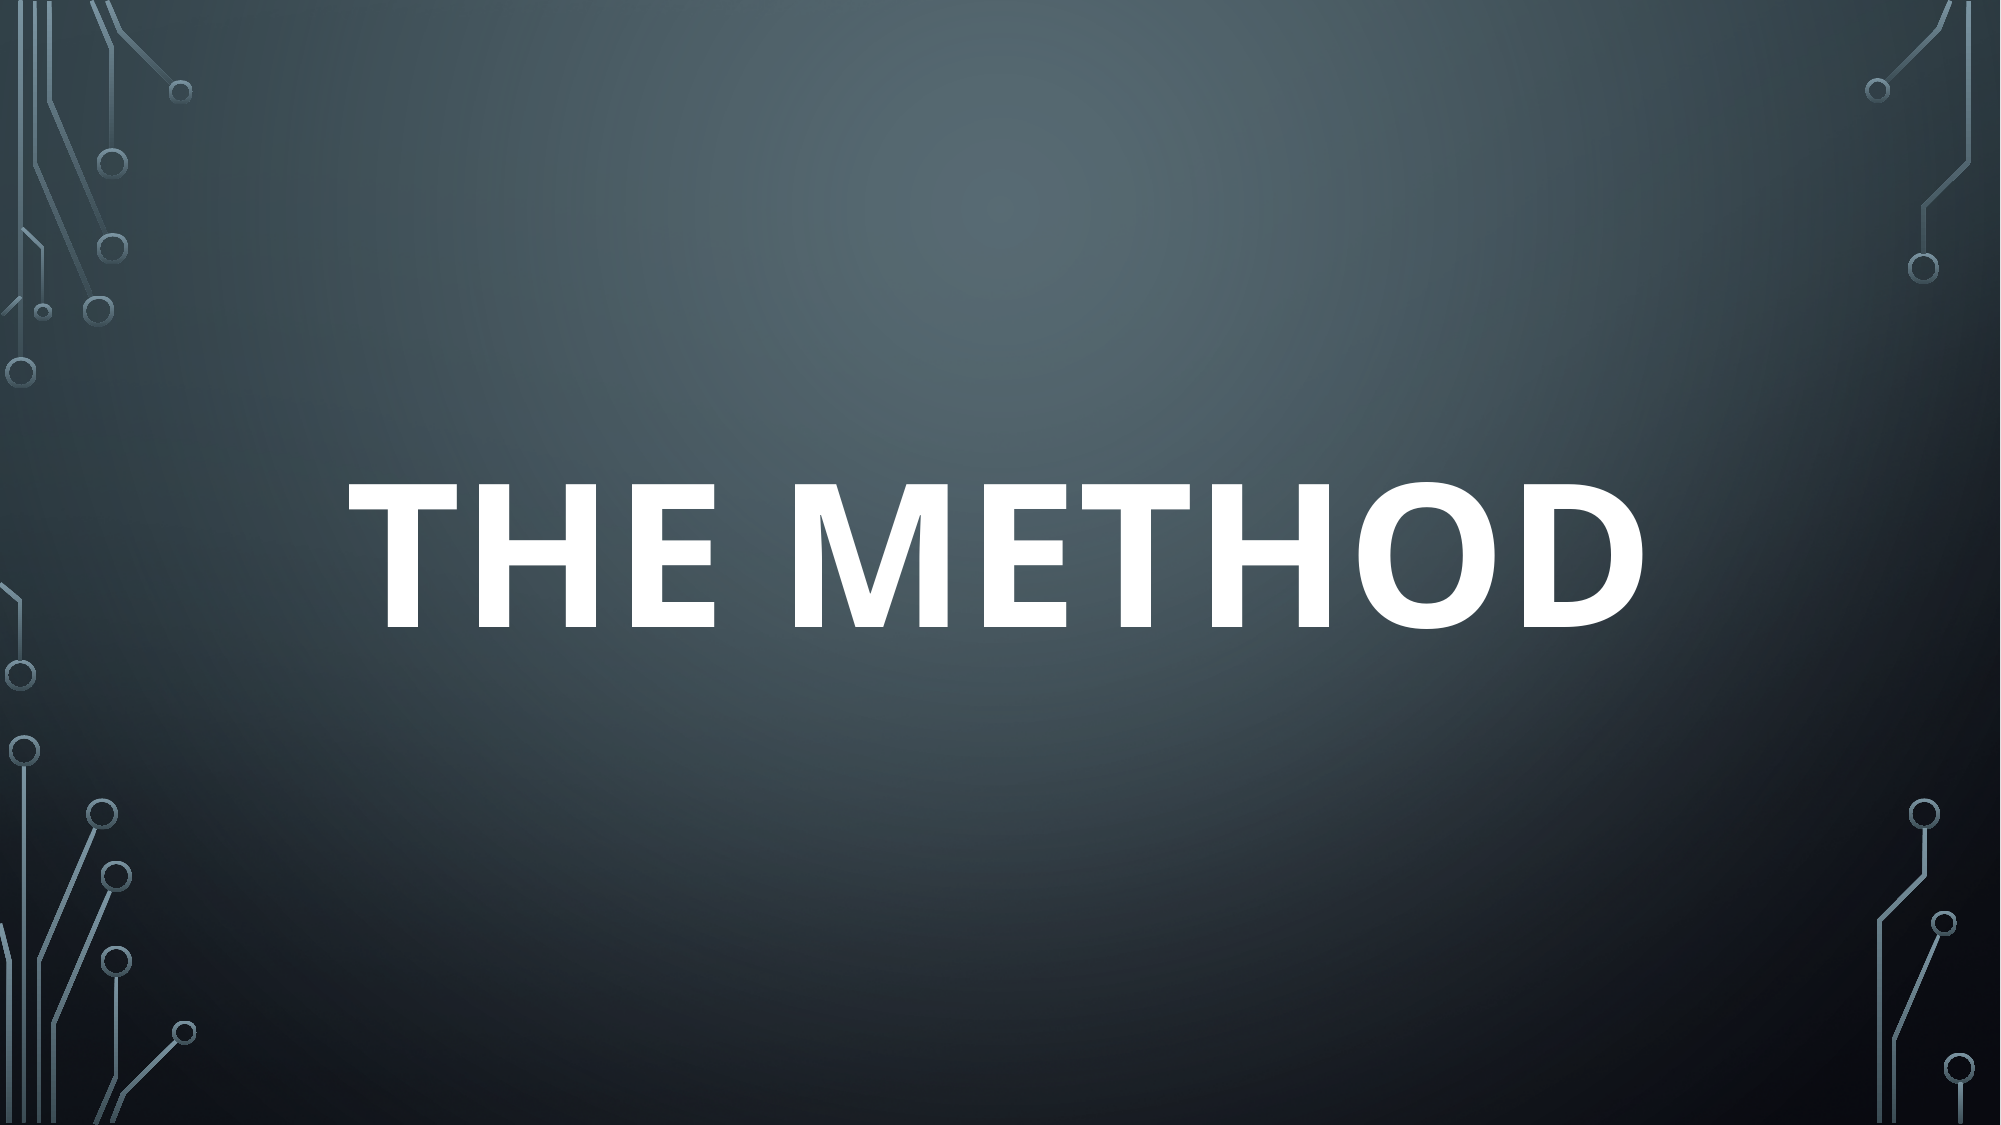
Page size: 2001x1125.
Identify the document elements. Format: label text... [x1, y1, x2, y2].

title The Method [250, 140, 1750, 985]
